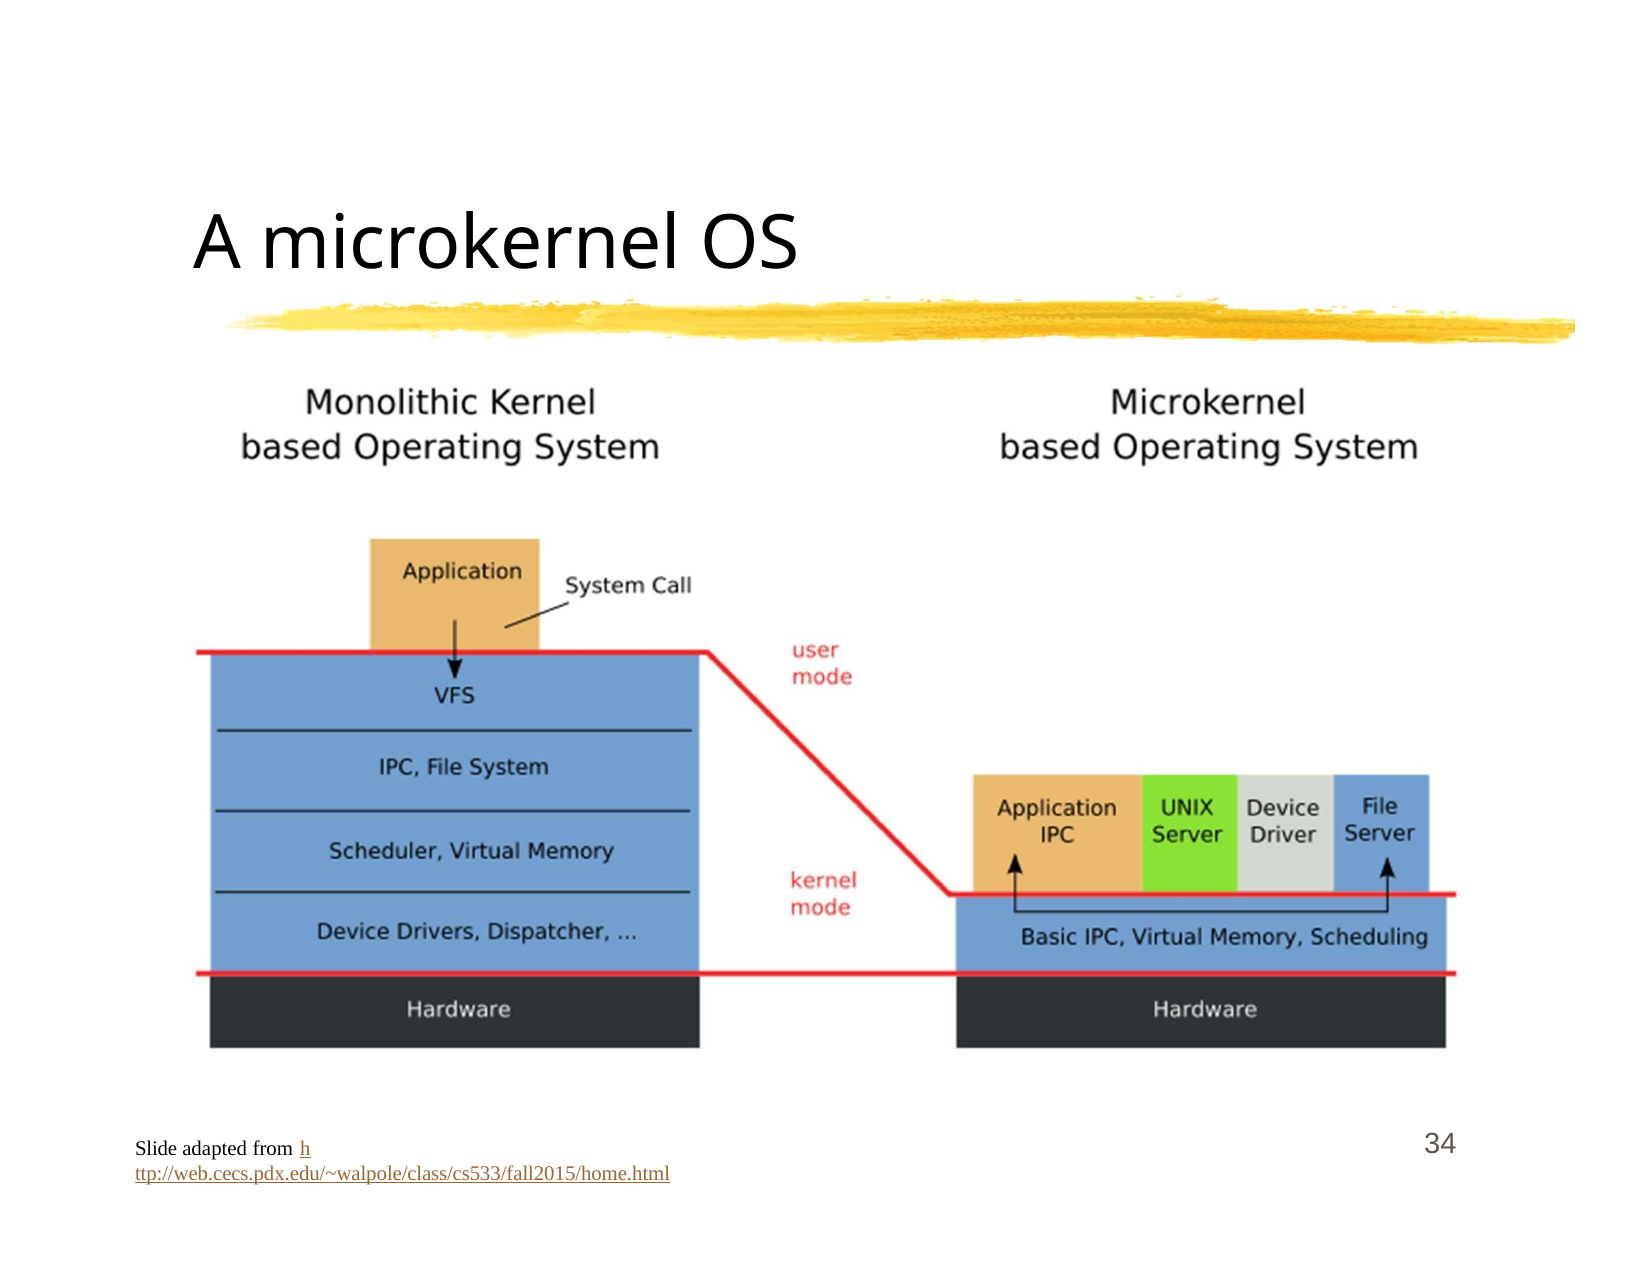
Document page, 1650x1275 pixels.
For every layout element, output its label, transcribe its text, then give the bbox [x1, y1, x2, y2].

text_box [186, 384, 1464, 1051]
title A microkernel OS [191, 191, 912, 384]
picture [912, 289, 1575, 345]
text_box 34 [1422, 1122, 1459, 1160]
text_box Slide adapted from h ttp://web.cecs.pdx.edu/~walpole/class/cs533/fall2015/home.html [132, 1132, 853, 1185]
